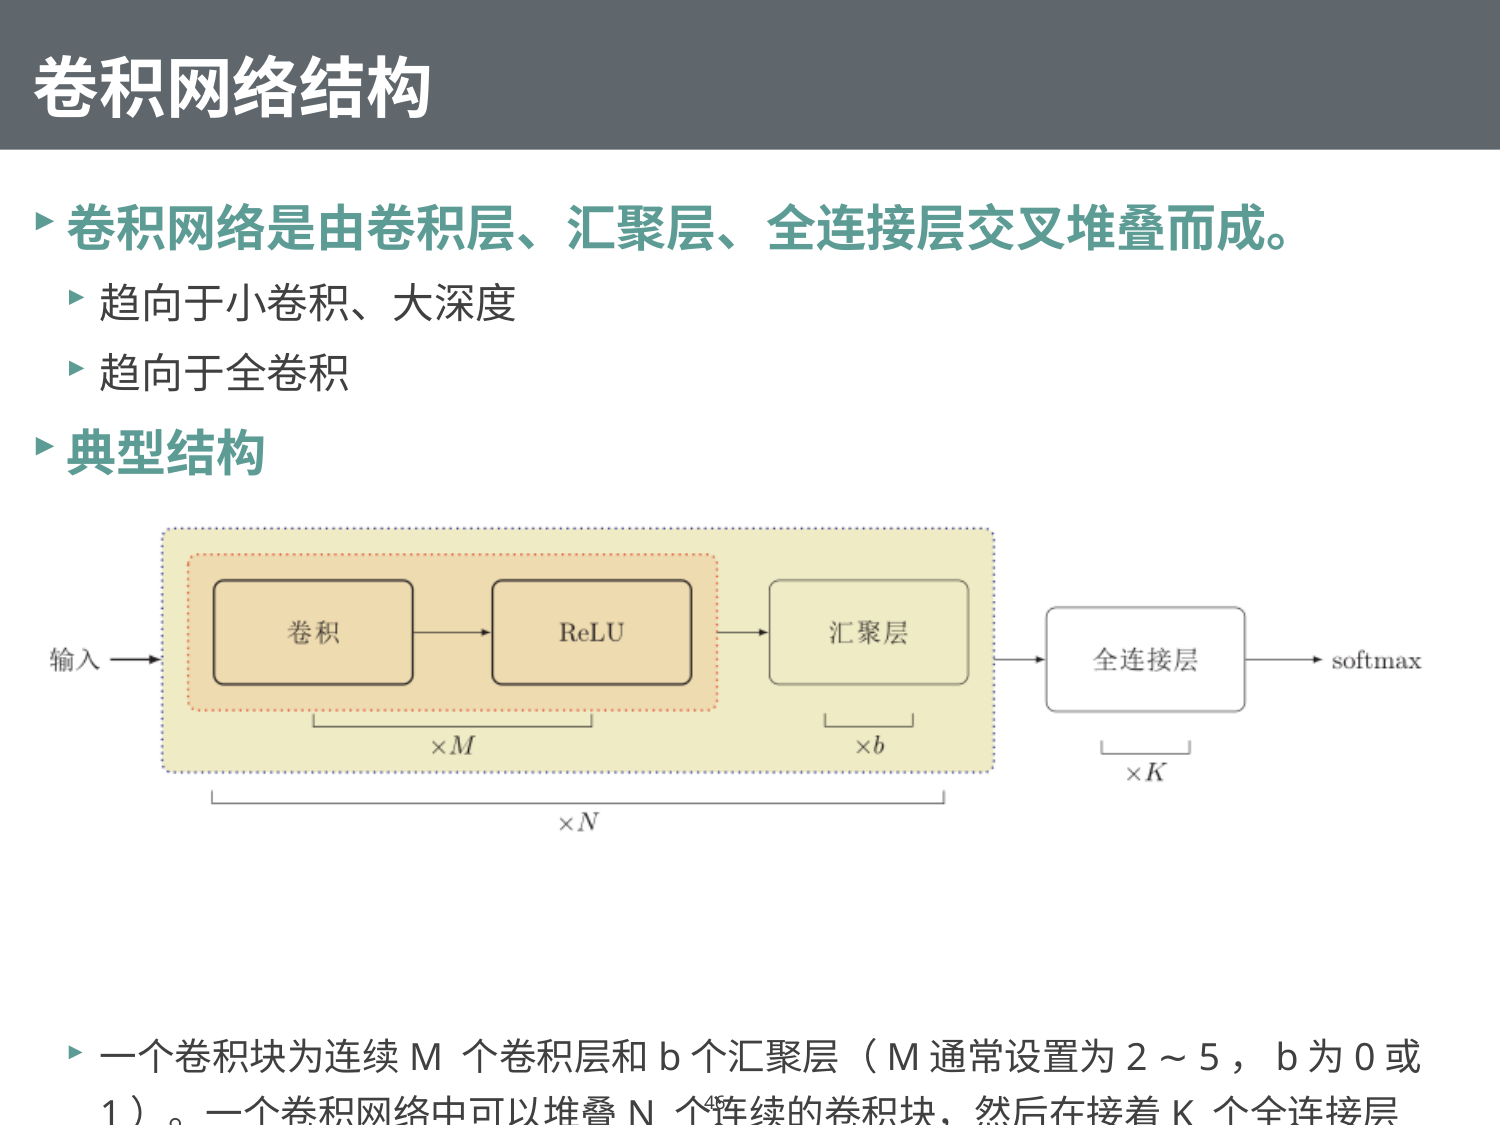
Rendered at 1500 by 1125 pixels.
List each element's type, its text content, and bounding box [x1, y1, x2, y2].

list 卷积网络是由卷积层、汇聚层、全连接层交叉堆叠而成。 趋向于小卷积、大深度 趋向于全卷积 典型结构 一个卷积块为连续M 个卷积层和b个汇聚层（M通常设置为2 ∼ 5，b为0或1）。一个卷积网络中可以堆叠N 个连续的卷积块，然后在接着K 个全连接层（N 的取值区间比较大，比如1 ∼100或者更大；K一般为0 ∼2）。 [17, 173, 1483, 1084]
picture [41, 501, 1459, 846]
title 卷积网络结构 [17, 16, 1483, 134]
